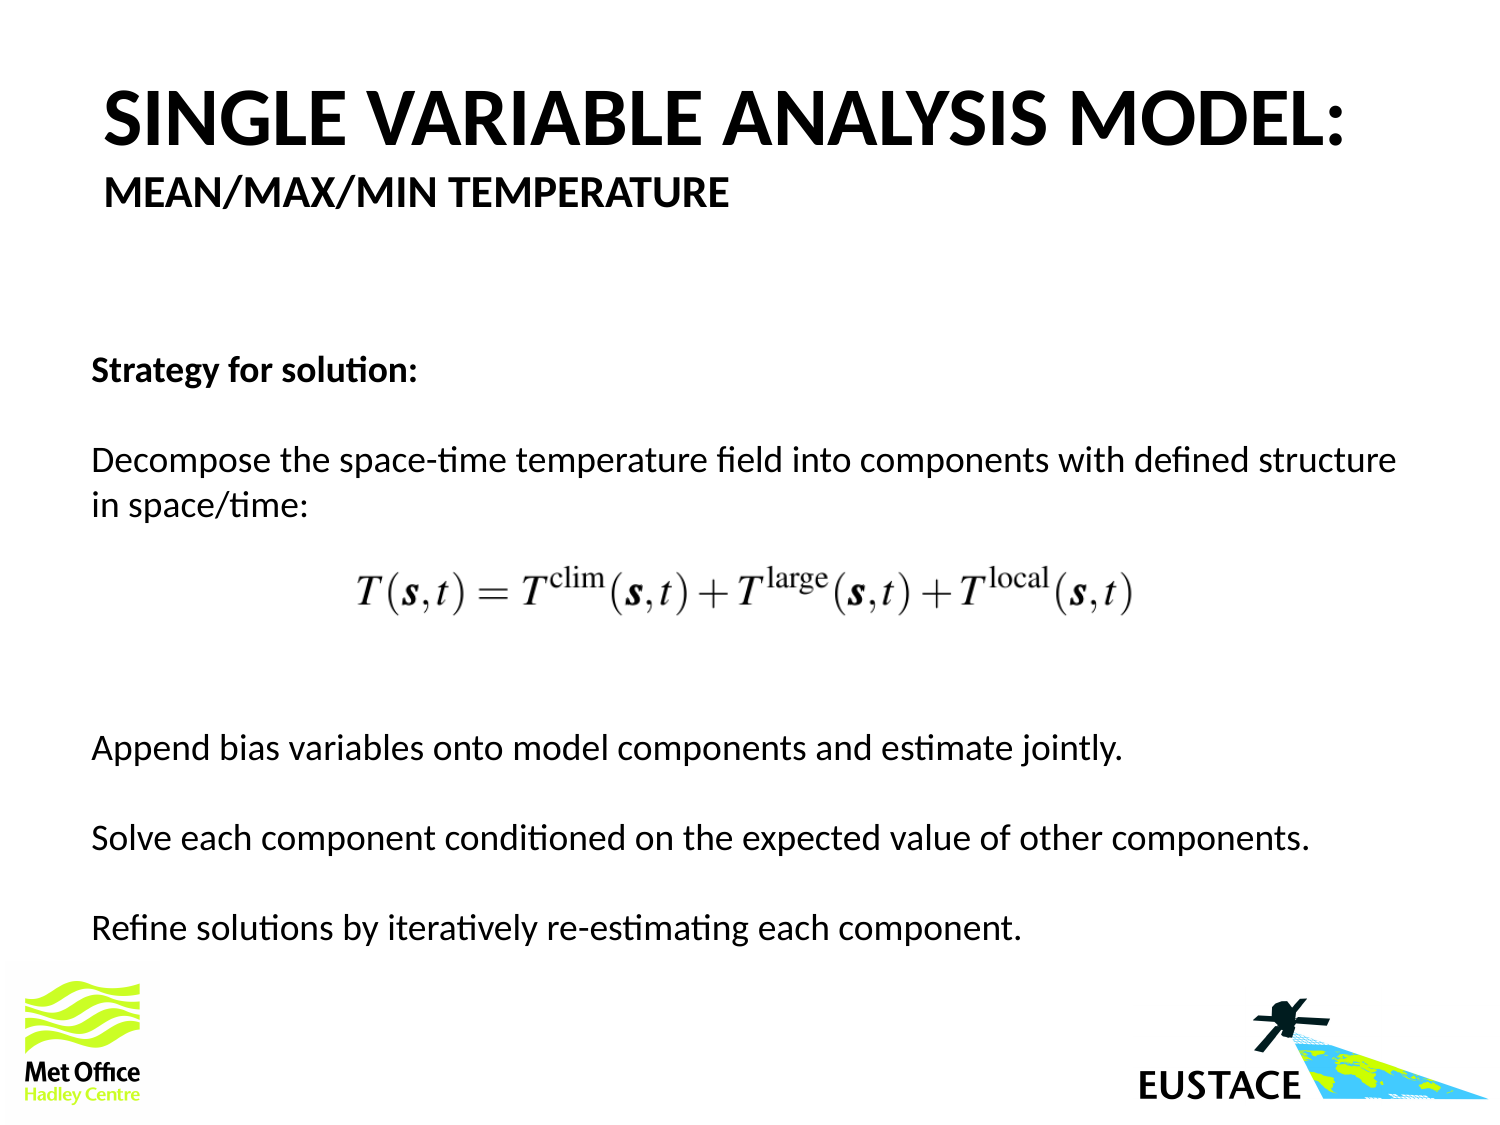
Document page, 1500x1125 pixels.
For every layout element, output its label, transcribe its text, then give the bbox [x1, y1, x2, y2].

text_box Single variable analysis model: Mean/max/min Temperature [88, 54, 1364, 278]
text_box Strategy for solution: Decompose the space-time temperature field into components with defined structure in space/time: [76, 338, 1447, 533]
text_box Append bias variables onto model components and estimate jointly. Solve each component conditioned on the expected value of other components. Refine solutions by iteratively re-estimating each component. [76, 716, 1382, 911]
picture [1133, 987, 1500, 1107]
picture [5, 960, 160, 1125]
picture [312, 529, 1176, 684]
